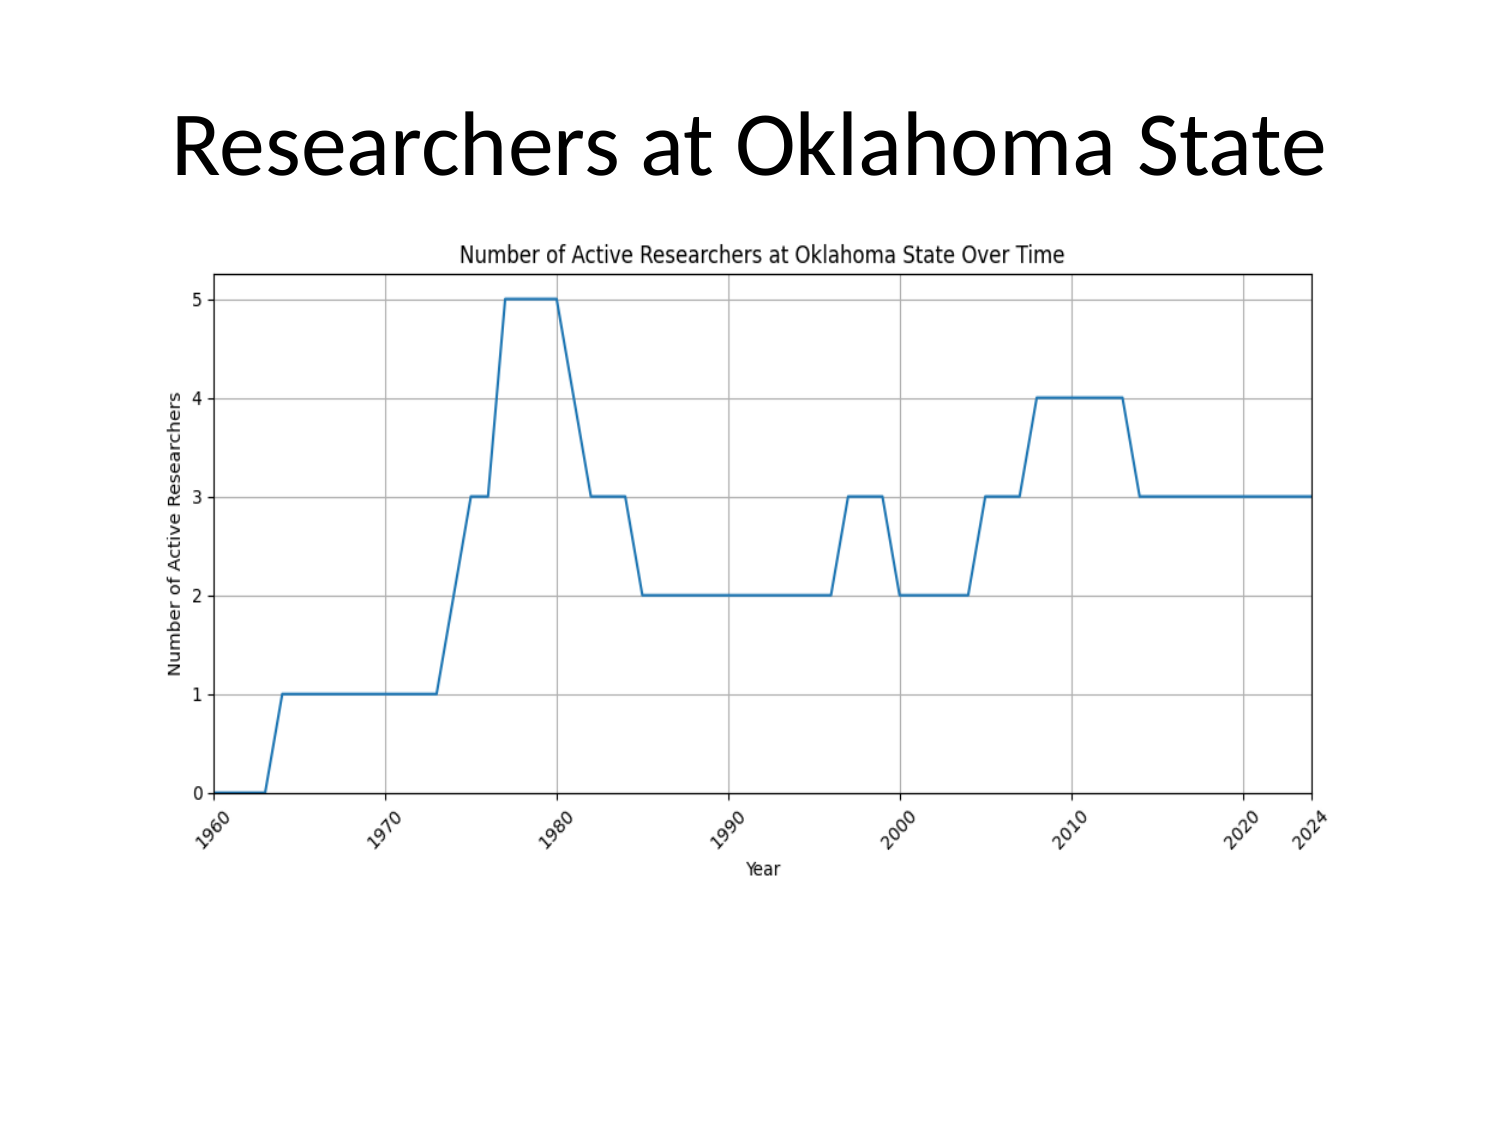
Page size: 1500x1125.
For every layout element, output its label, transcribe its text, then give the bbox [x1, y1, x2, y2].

picture [149, 224, 1351, 901]
title Researchers at Oklahoma State [75, 45, 1425, 233]
